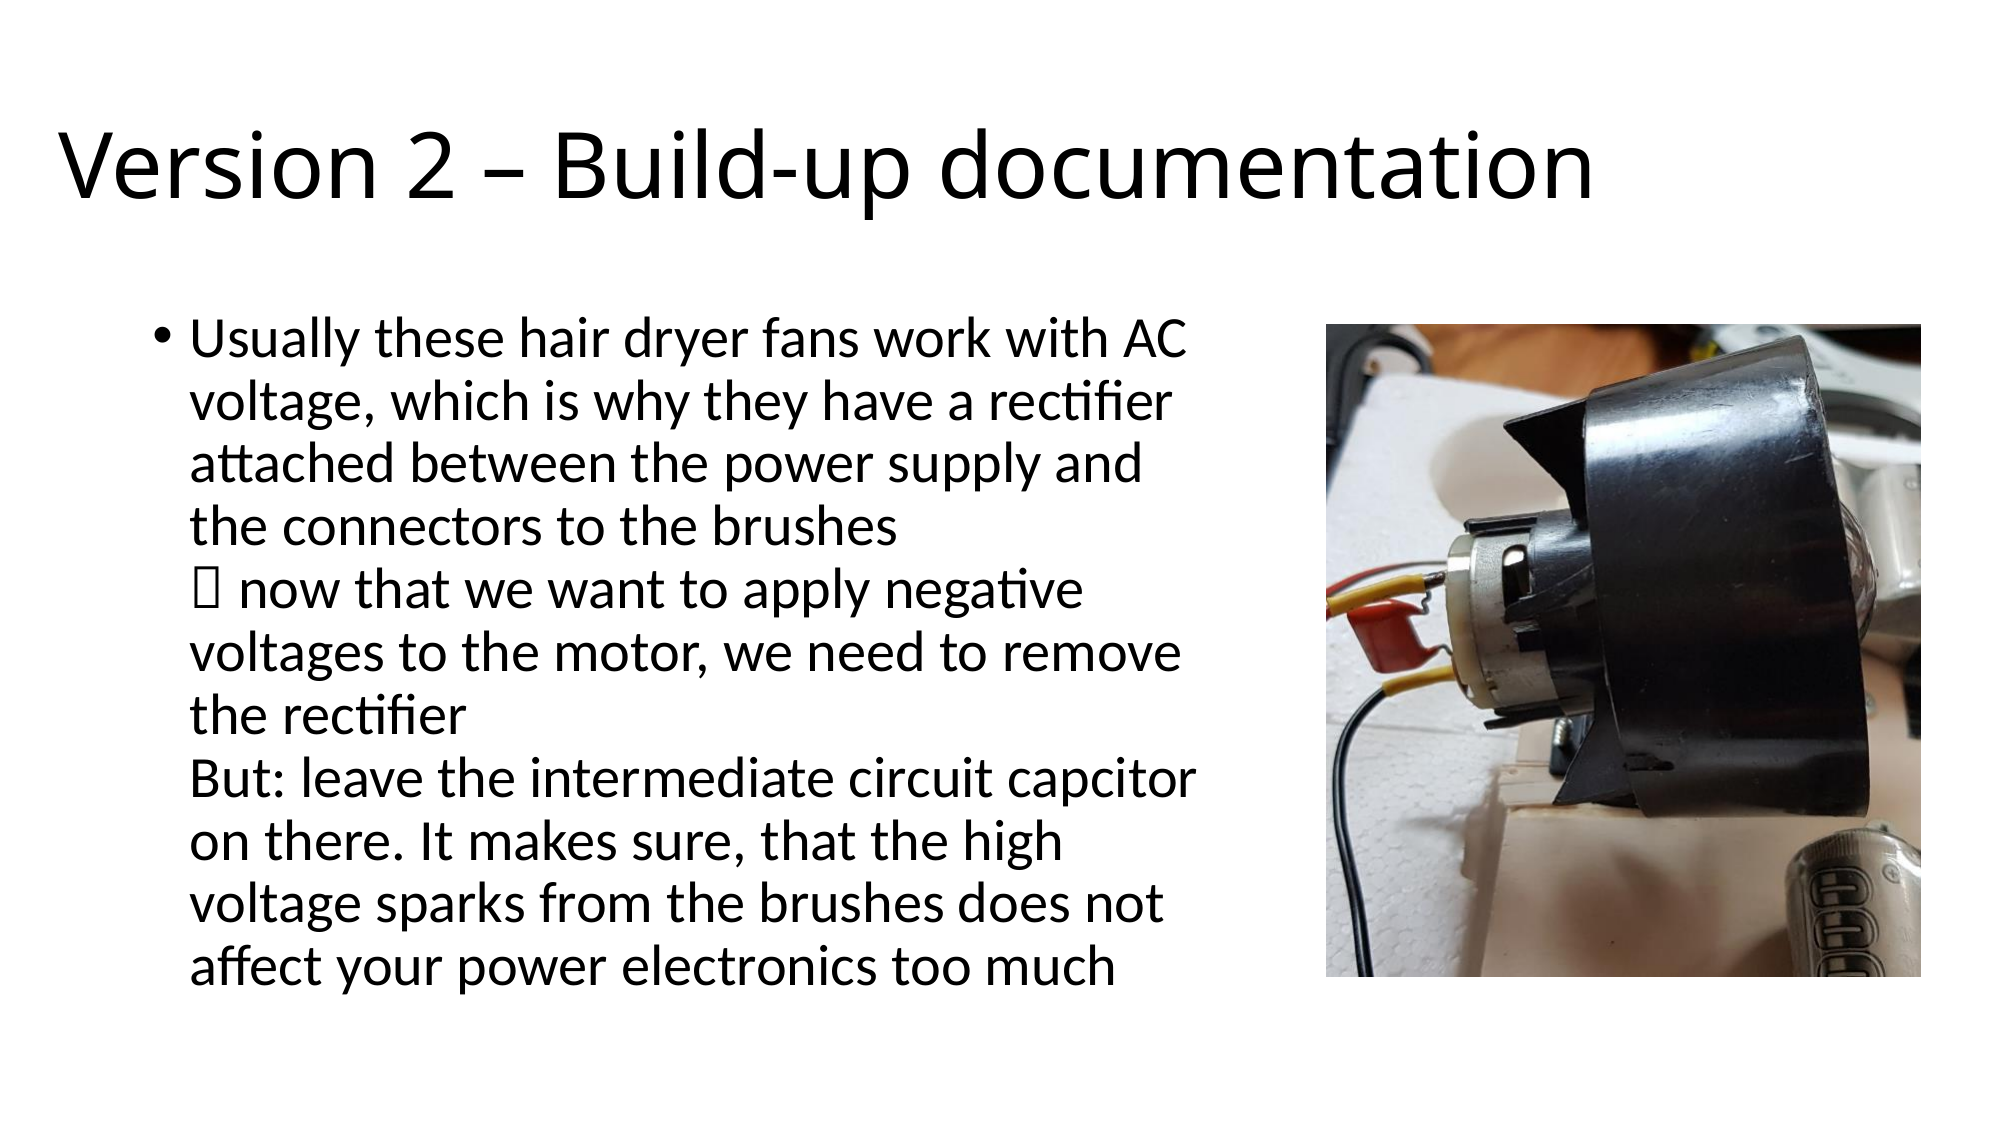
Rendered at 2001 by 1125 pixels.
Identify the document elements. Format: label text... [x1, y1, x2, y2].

list Usually these hair dryer fans work with AC voltage, which is why they have a rectifier attached between the power supply and the connectors to the brushes  now that we want to apply negative voltages to the motor, we need to remove the rectifier But: leave the intermediate circuit capcitor on there. It makes sure, that the high voltage sparks from the brushes does not affect your power electronics too much [137, 299, 1232, 1066]
picture [1326, 324, 1921, 977]
title Version 2 – Build-up documentation [43, 59, 1863, 278]
